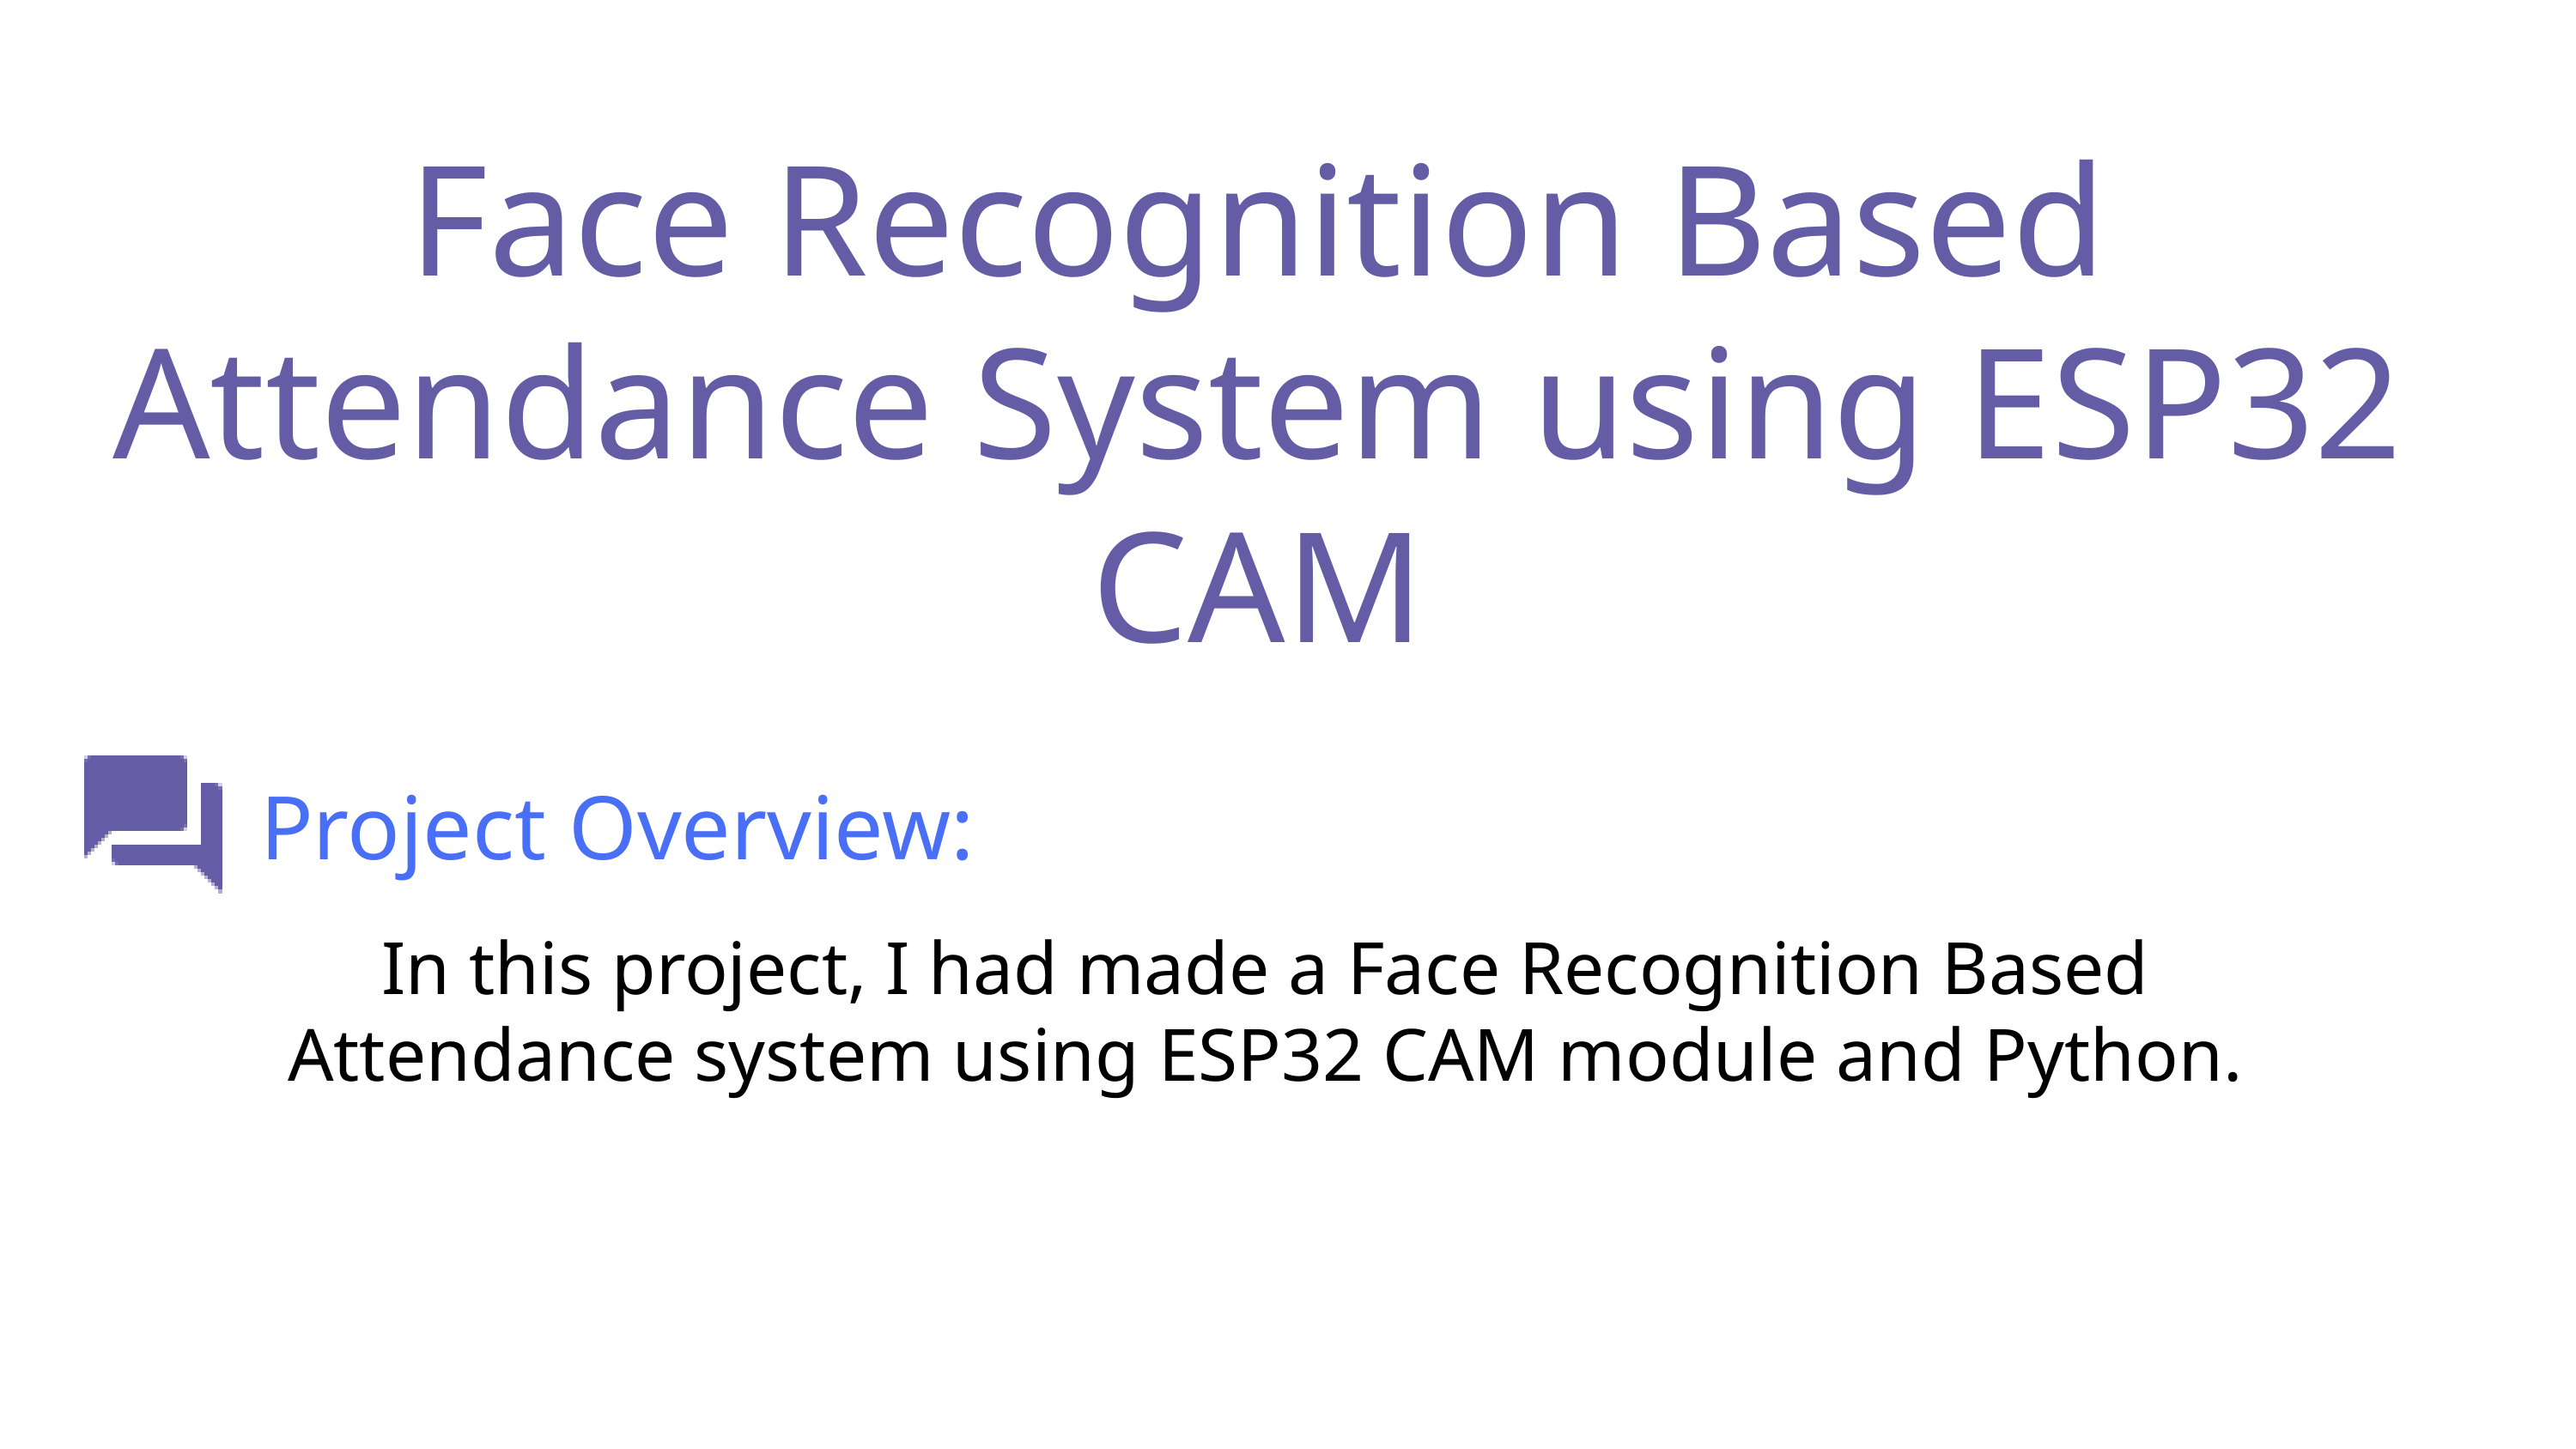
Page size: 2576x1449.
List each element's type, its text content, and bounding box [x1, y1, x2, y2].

picture [83, 755, 222, 894]
text_box Project Overview: [260, 772, 1046, 878]
text_box In this project, I had made a Face Recognition Based Attendance system using ESP32 CAM module and Python. [183, 922, 2348, 1095]
text_box Face Recognition Based Attendance System using ESP32 CAM [50, 123, 2466, 673]
